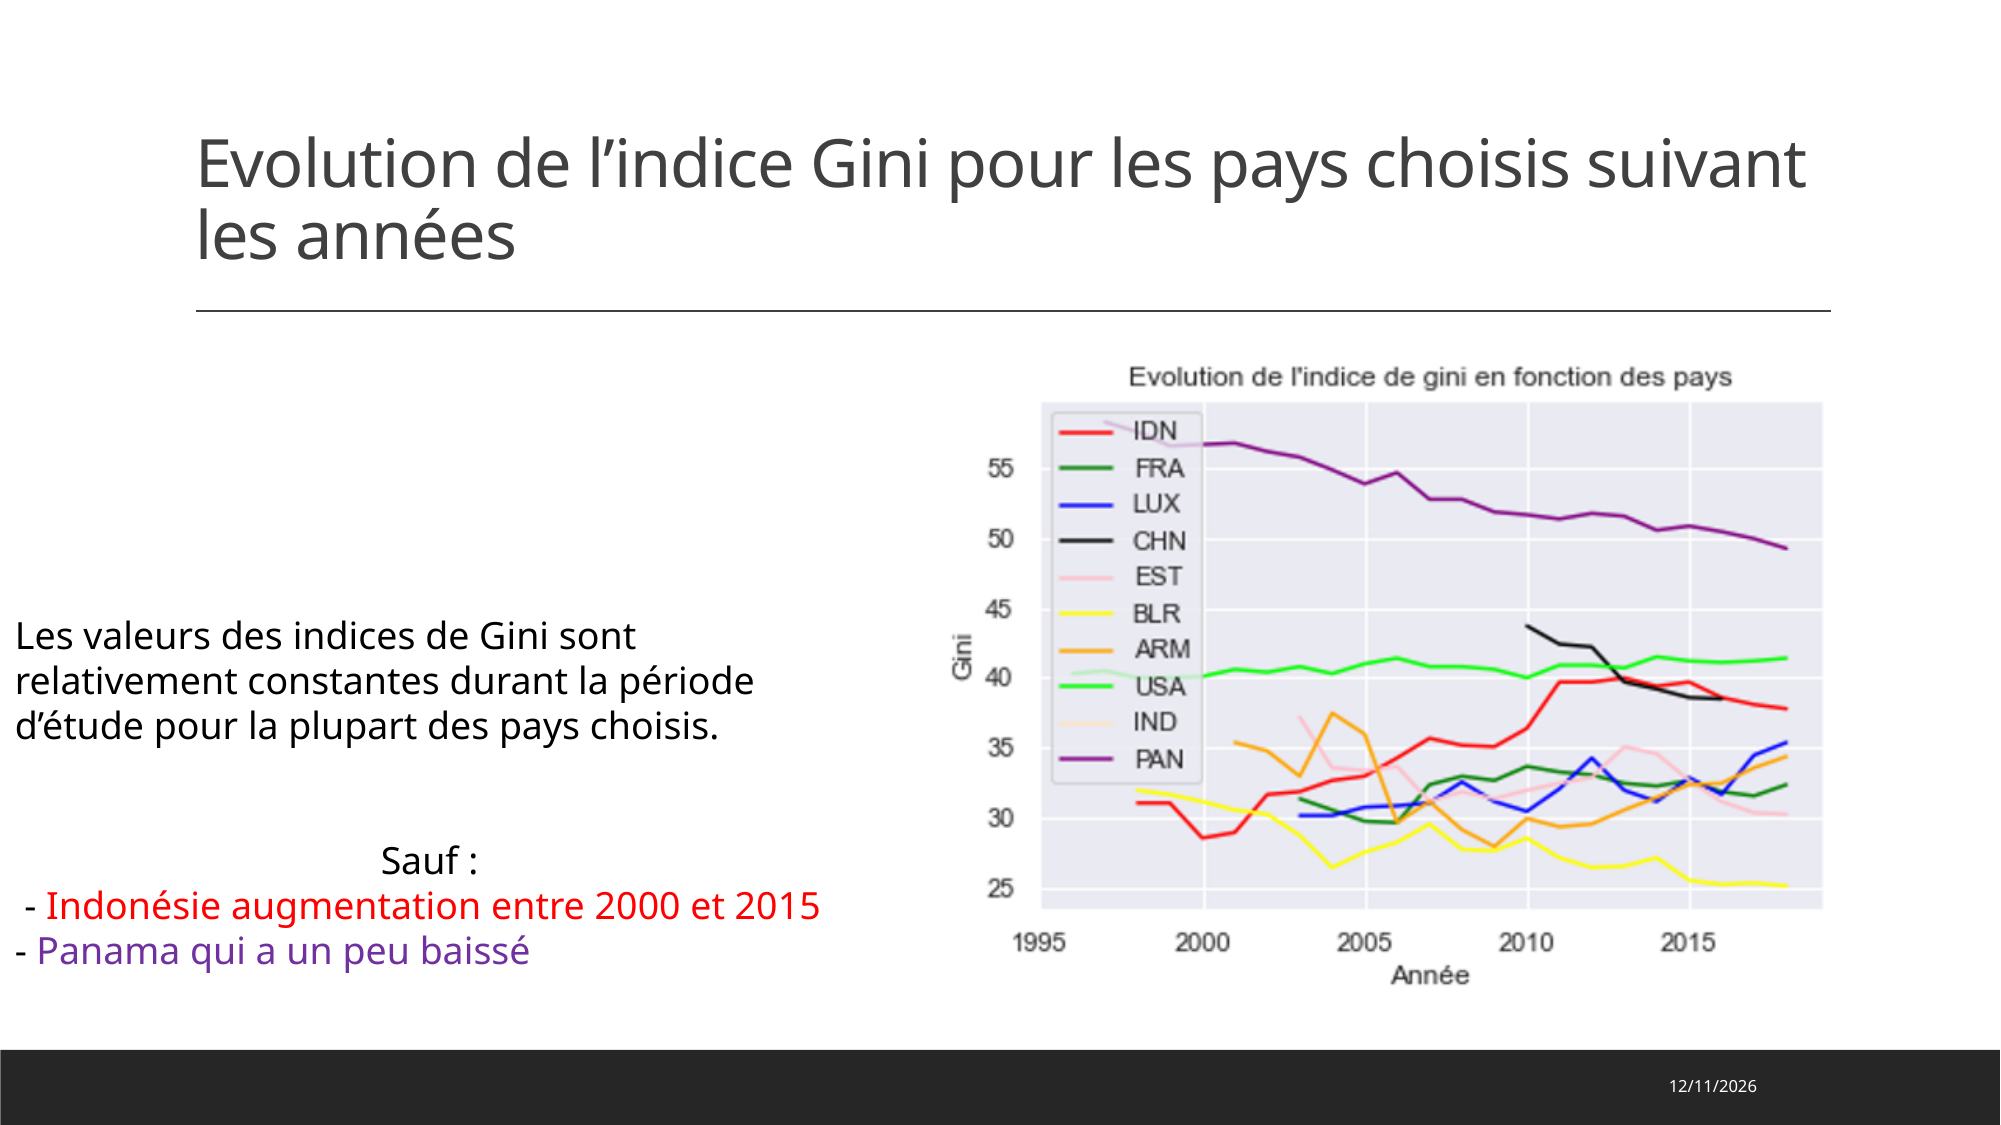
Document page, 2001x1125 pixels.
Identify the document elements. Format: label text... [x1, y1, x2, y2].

picture [947, 317, 1856, 1022]
title Evolution de l’indice Gini pour les pays choisis suivant les années [180, 47, 1830, 282]
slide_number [1348, 1057, 1773, 1118]
text_box Les valeurs des indices de Gini sont relativement constantes durant la période d’étude pour la plupart des pays choisis. Sauf : - Indonésie augmentation entre 2000 et 2015 - Panama qui a un peu baissé [0, 603, 861, 981]
